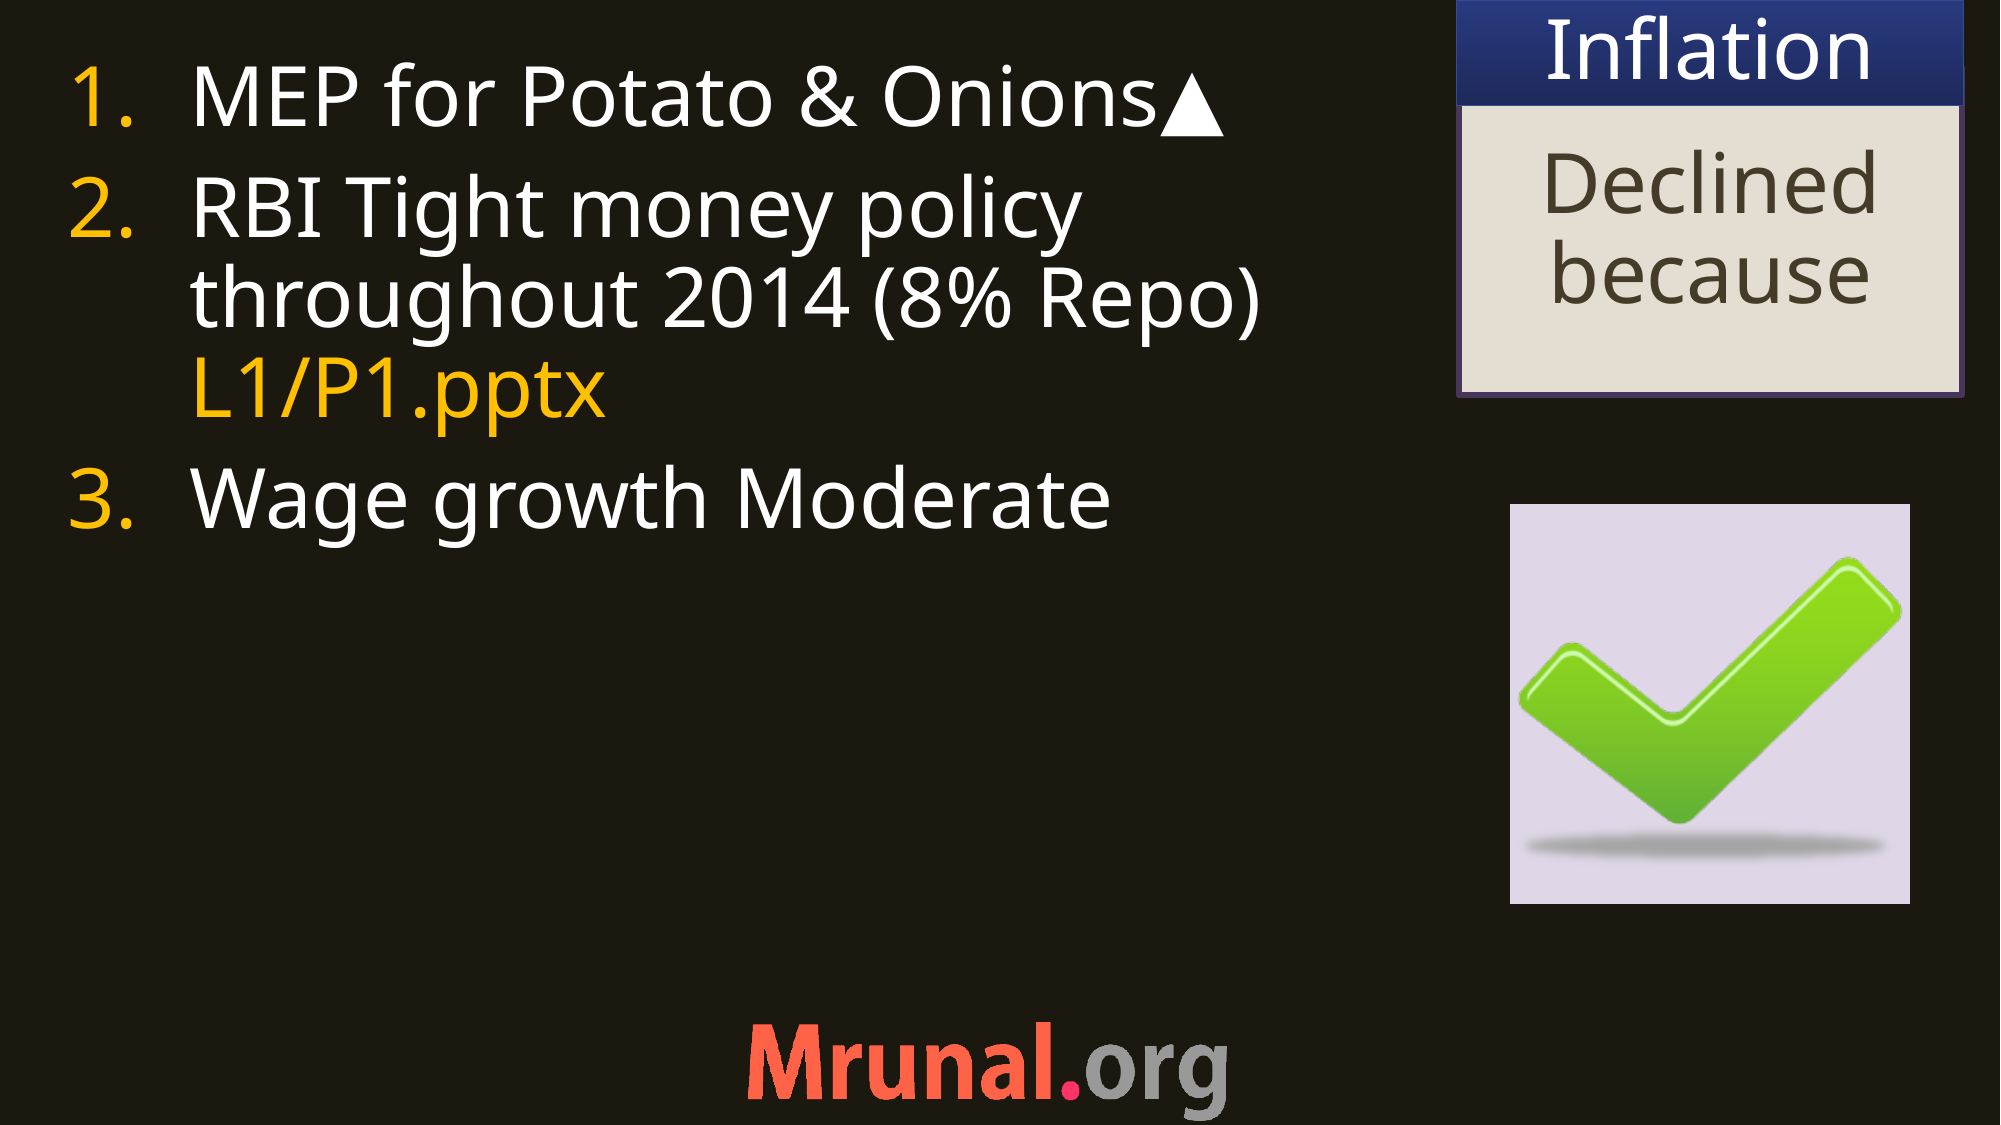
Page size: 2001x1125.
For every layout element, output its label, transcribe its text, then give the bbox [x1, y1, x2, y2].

list MEP for Potato & Onions▲ RBI Tight money policy throughout 2014 (8% Repo) L1/P1.pptx Wage growth Moderate [52, 47, 1447, 1014]
picture [741, 1014, 1230, 1125]
list Inflation [1456, 0, 1964, 106]
title Declined because [1456, 65, 1965, 398]
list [1509, 504, 1910, 905]
